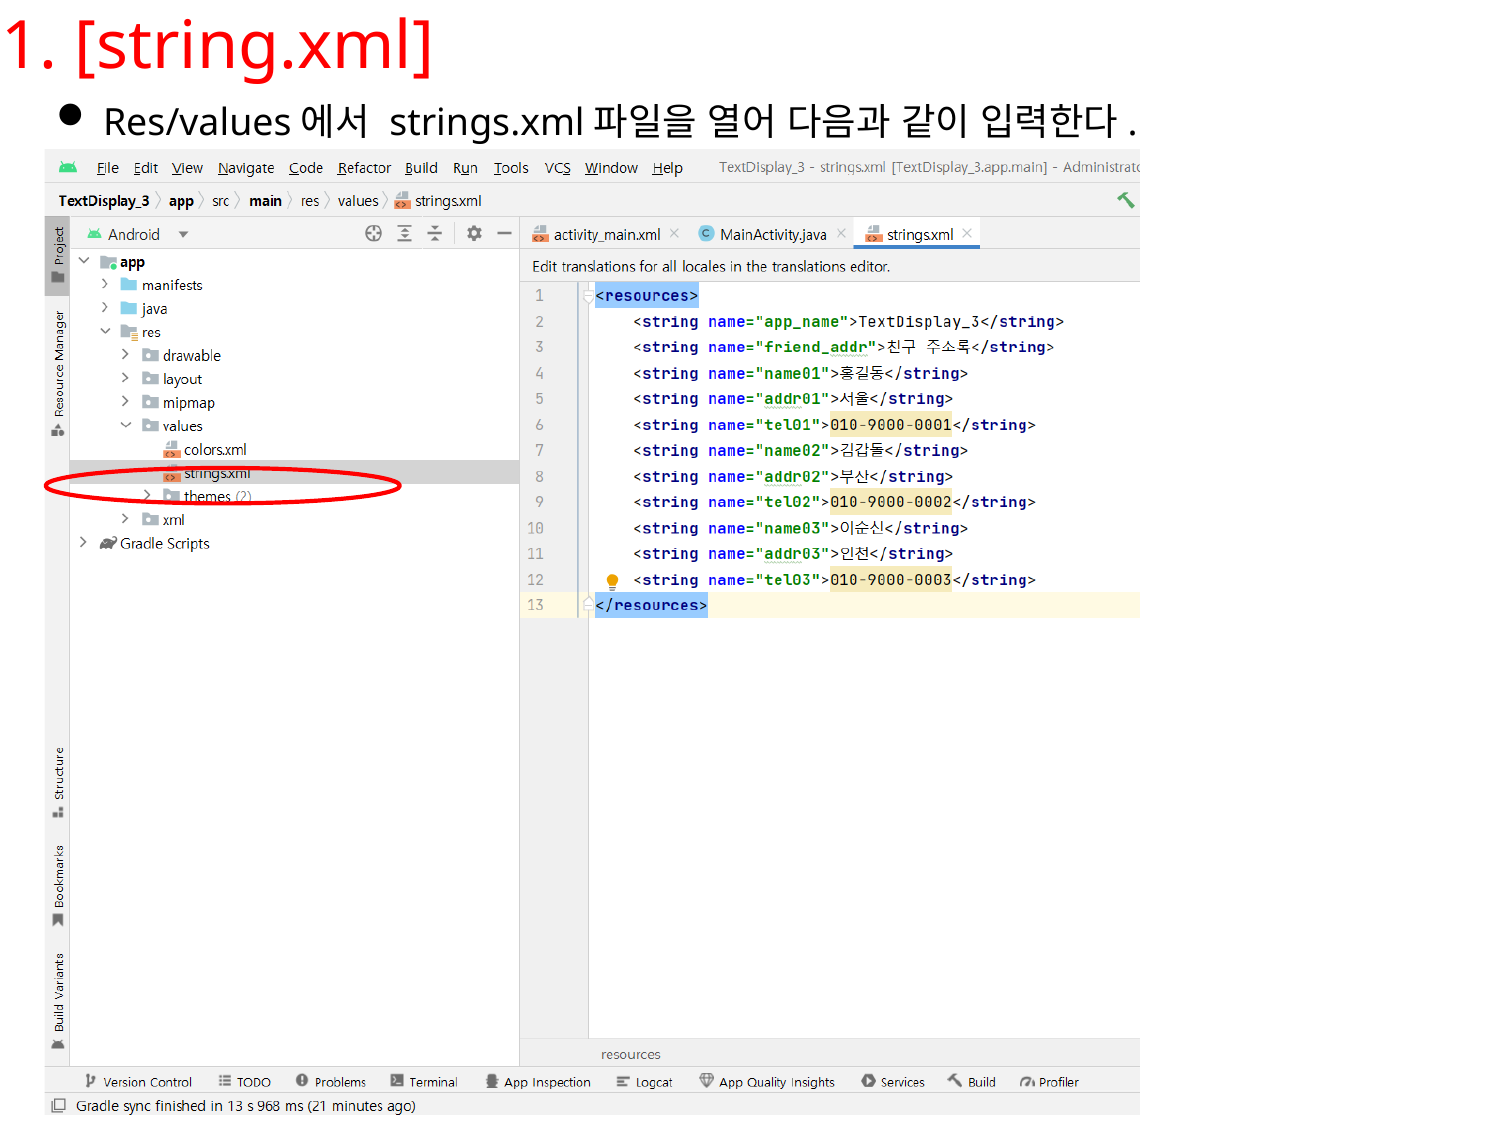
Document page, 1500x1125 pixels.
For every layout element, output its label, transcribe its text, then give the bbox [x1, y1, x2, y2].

picture [44, 149, 1141, 1116]
text_box Res/values에서 strings.xml파일을 열어 다음과 같이 입력한다. [41, 90, 1153, 150]
text_box 1. [string.xml] [0, 0, 450, 89]
